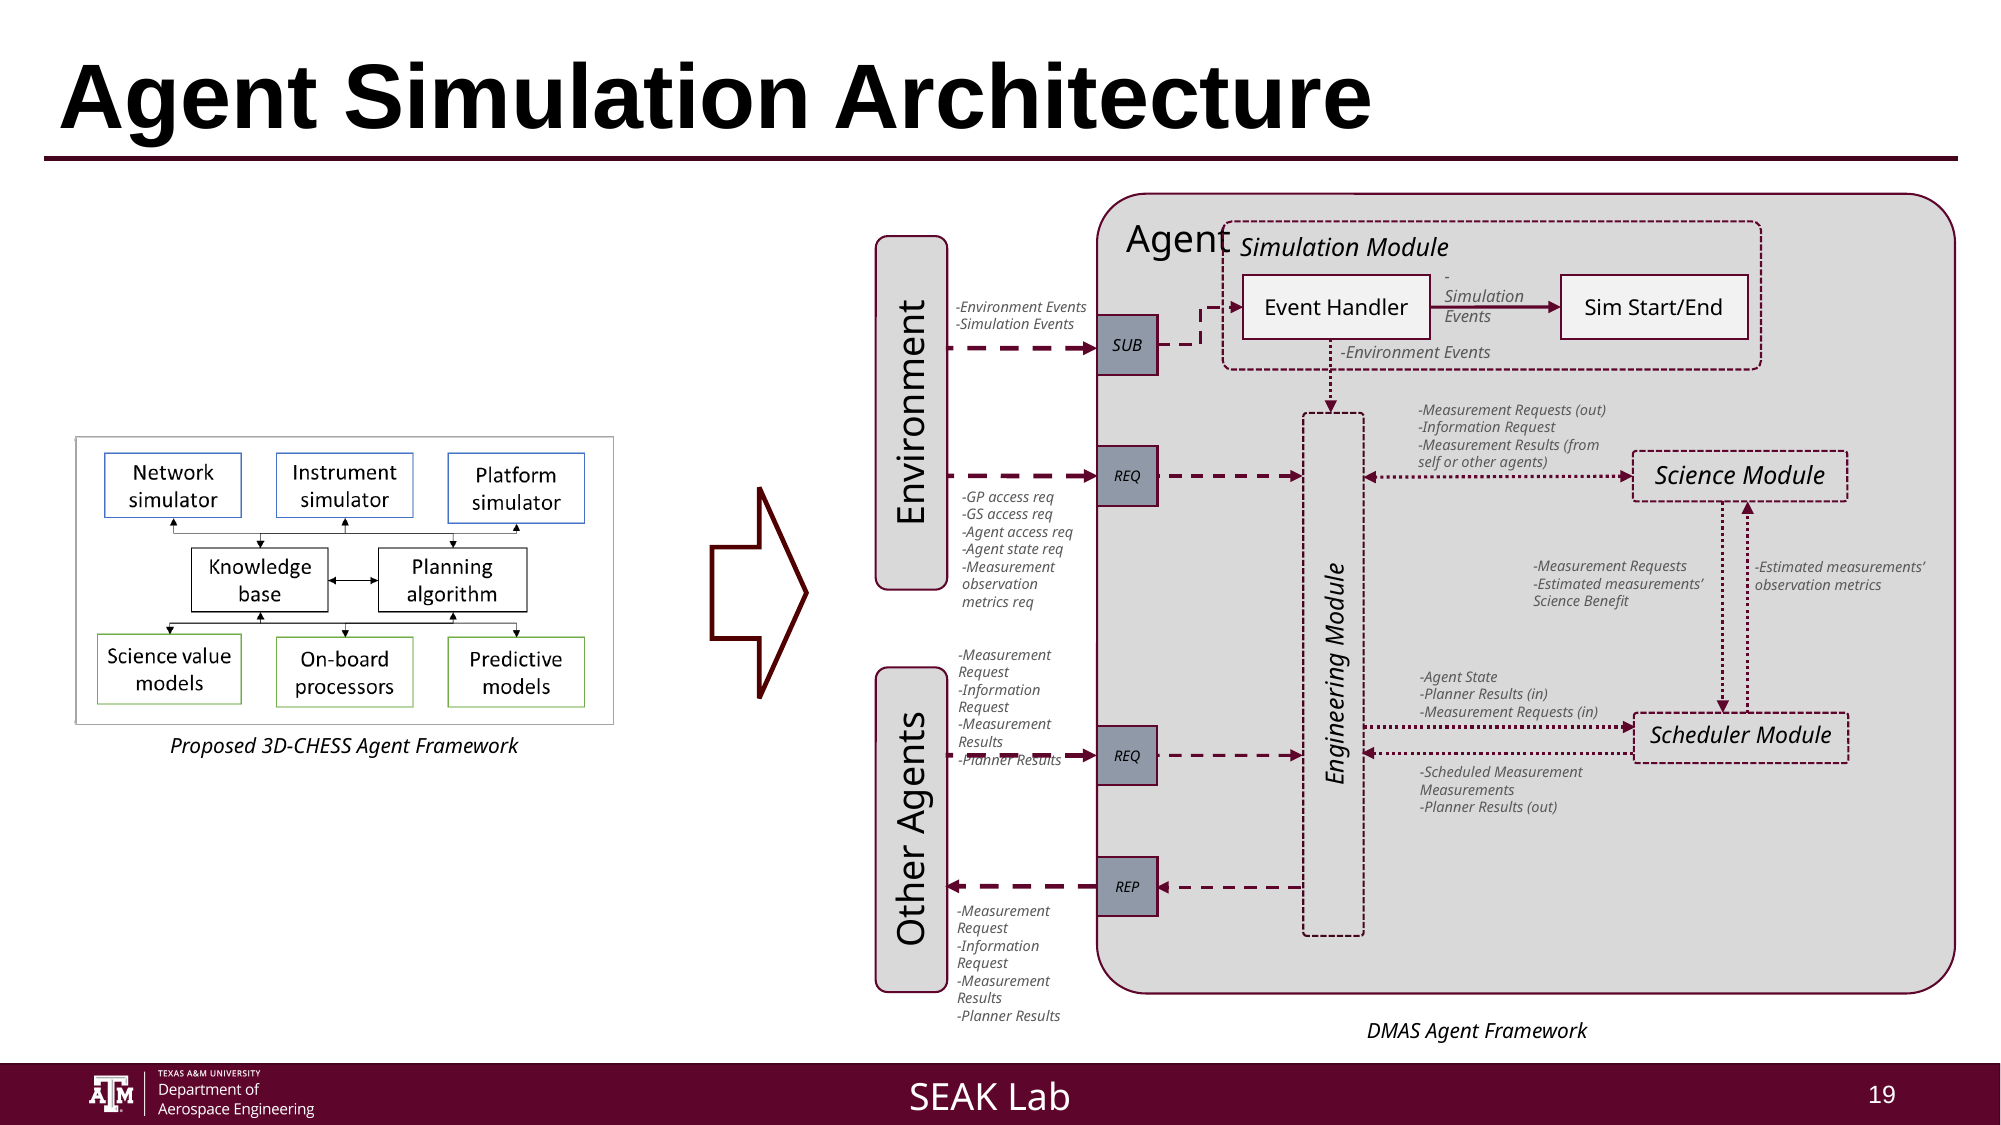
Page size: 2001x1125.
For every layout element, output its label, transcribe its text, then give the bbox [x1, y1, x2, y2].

picture [73, 434, 616, 728]
title Agent Simulation Architecture [43, 38, 1958, 159]
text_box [875, 193, 1958, 1051]
picture [89, 1070, 314, 1118]
text_box Proposed 3D-CHESS Agent Framework [131, 728, 558, 766]
text_box [710, 486, 808, 699]
